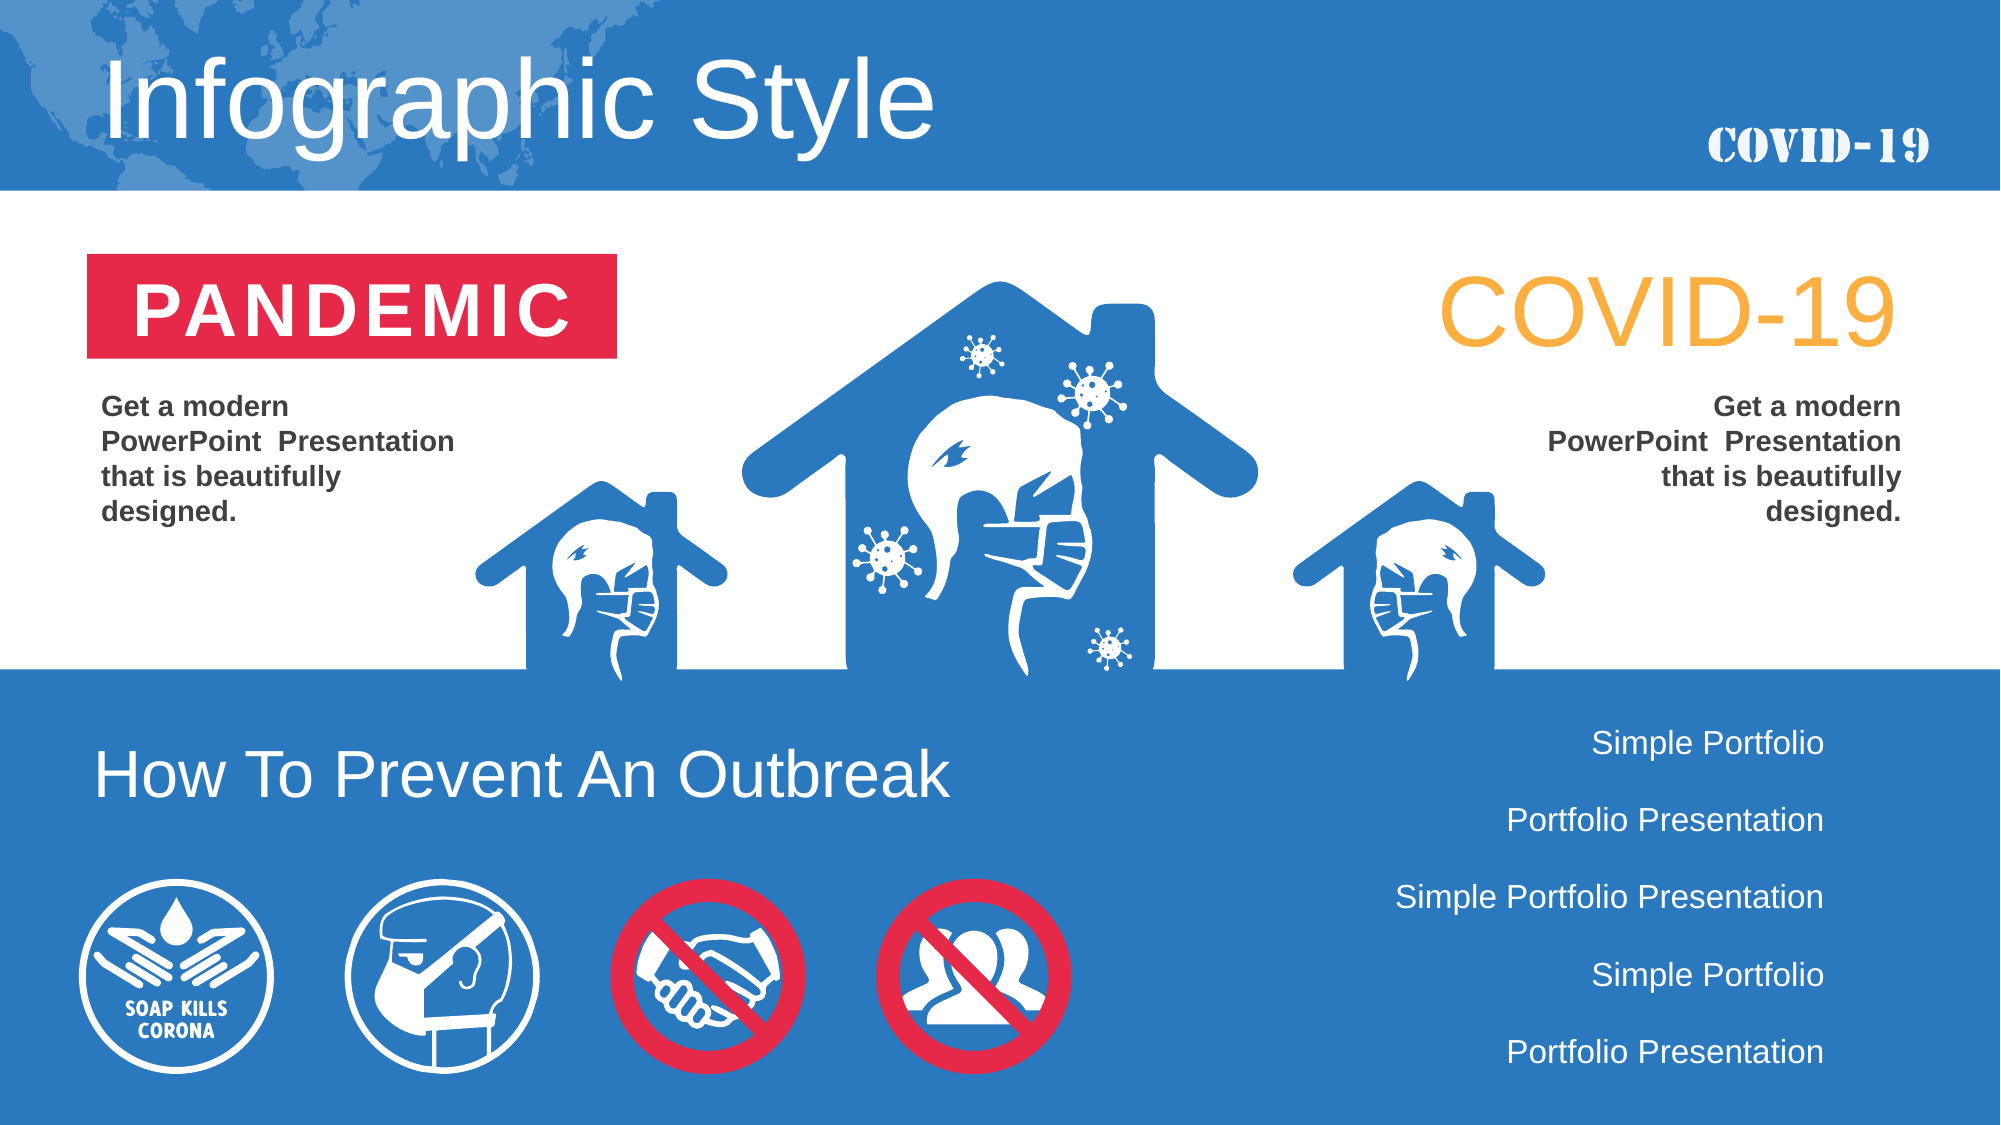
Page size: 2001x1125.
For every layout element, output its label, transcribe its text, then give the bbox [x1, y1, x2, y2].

text_box COVID-19 [1423, 239, 1918, 375]
text_box Simple Portfolio [1355, 953, 1840, 1000]
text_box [876, 878, 1072, 1074]
text_box [475, 481, 728, 677]
list Infographic Style [86, 42, 1952, 162]
text_box Portfolio Presentation [1355, 798, 1840, 846]
text_box How To Prevent An Outbreak [78, 722, 973, 818]
text_box [1087, 627, 1133, 671]
text_box [0, 668, 2000, 1125]
text_box [1370, 519, 1477, 681]
text_box Portfolio Presentation [1355, 1030, 1840, 1077]
text_box [343, 877, 541, 1076]
text_box [552, 519, 659, 681]
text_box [610, 878, 806, 1074]
text_box Get a modern PowerPoint Presentation that is beautifully designed. [86, 380, 473, 535]
text_box PANDEMIC [87, 253, 617, 359]
text_box [1057, 361, 1128, 430]
text_box Simple Portfolio Presentation [1355, 876, 1840, 923]
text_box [78, 878, 274, 1074]
text_box Simple Portfolio [1355, 721, 1840, 769]
text_box [852, 526, 923, 595]
text_box [959, 334, 1005, 379]
text_box [1293, 481, 1546, 677]
text_box Get a modern PowerPoint Presentation that is beautifully designed. [1530, 380, 1917, 535]
text_box [907, 395, 1093, 677]
text_box [741, 281, 1259, 681]
